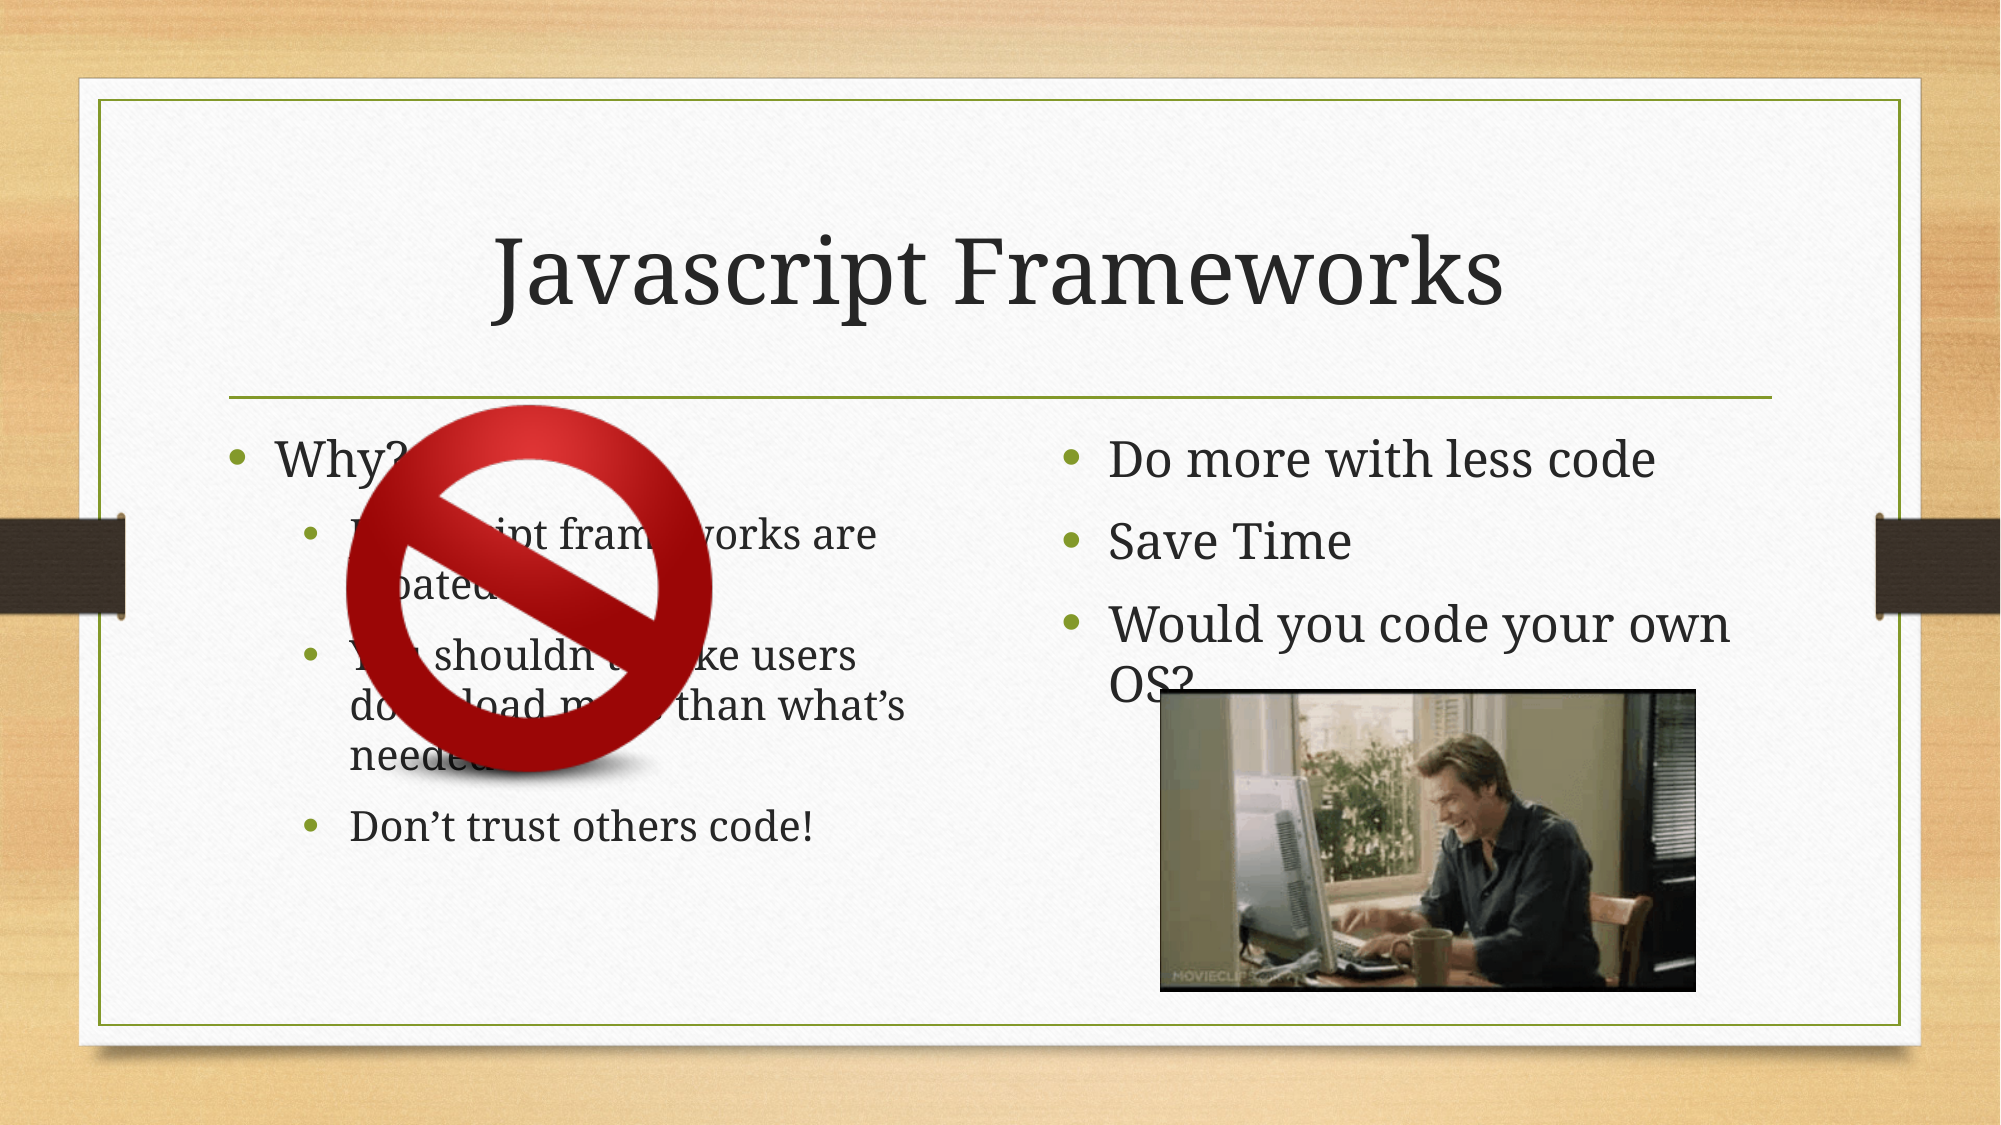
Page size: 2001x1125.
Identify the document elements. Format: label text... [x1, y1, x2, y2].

text_box Do more with less code Save Time Would you code your own OS? [1046, 419, 1830, 964]
picture [0, 0, 2001, 1125]
title Javascript Frameworks [212, 161, 1788, 375]
list Why? Javascript frameworks are bloated You shouldn’t make users download more than what’s needed Don’t trust others code! [212, 419, 996, 964]
